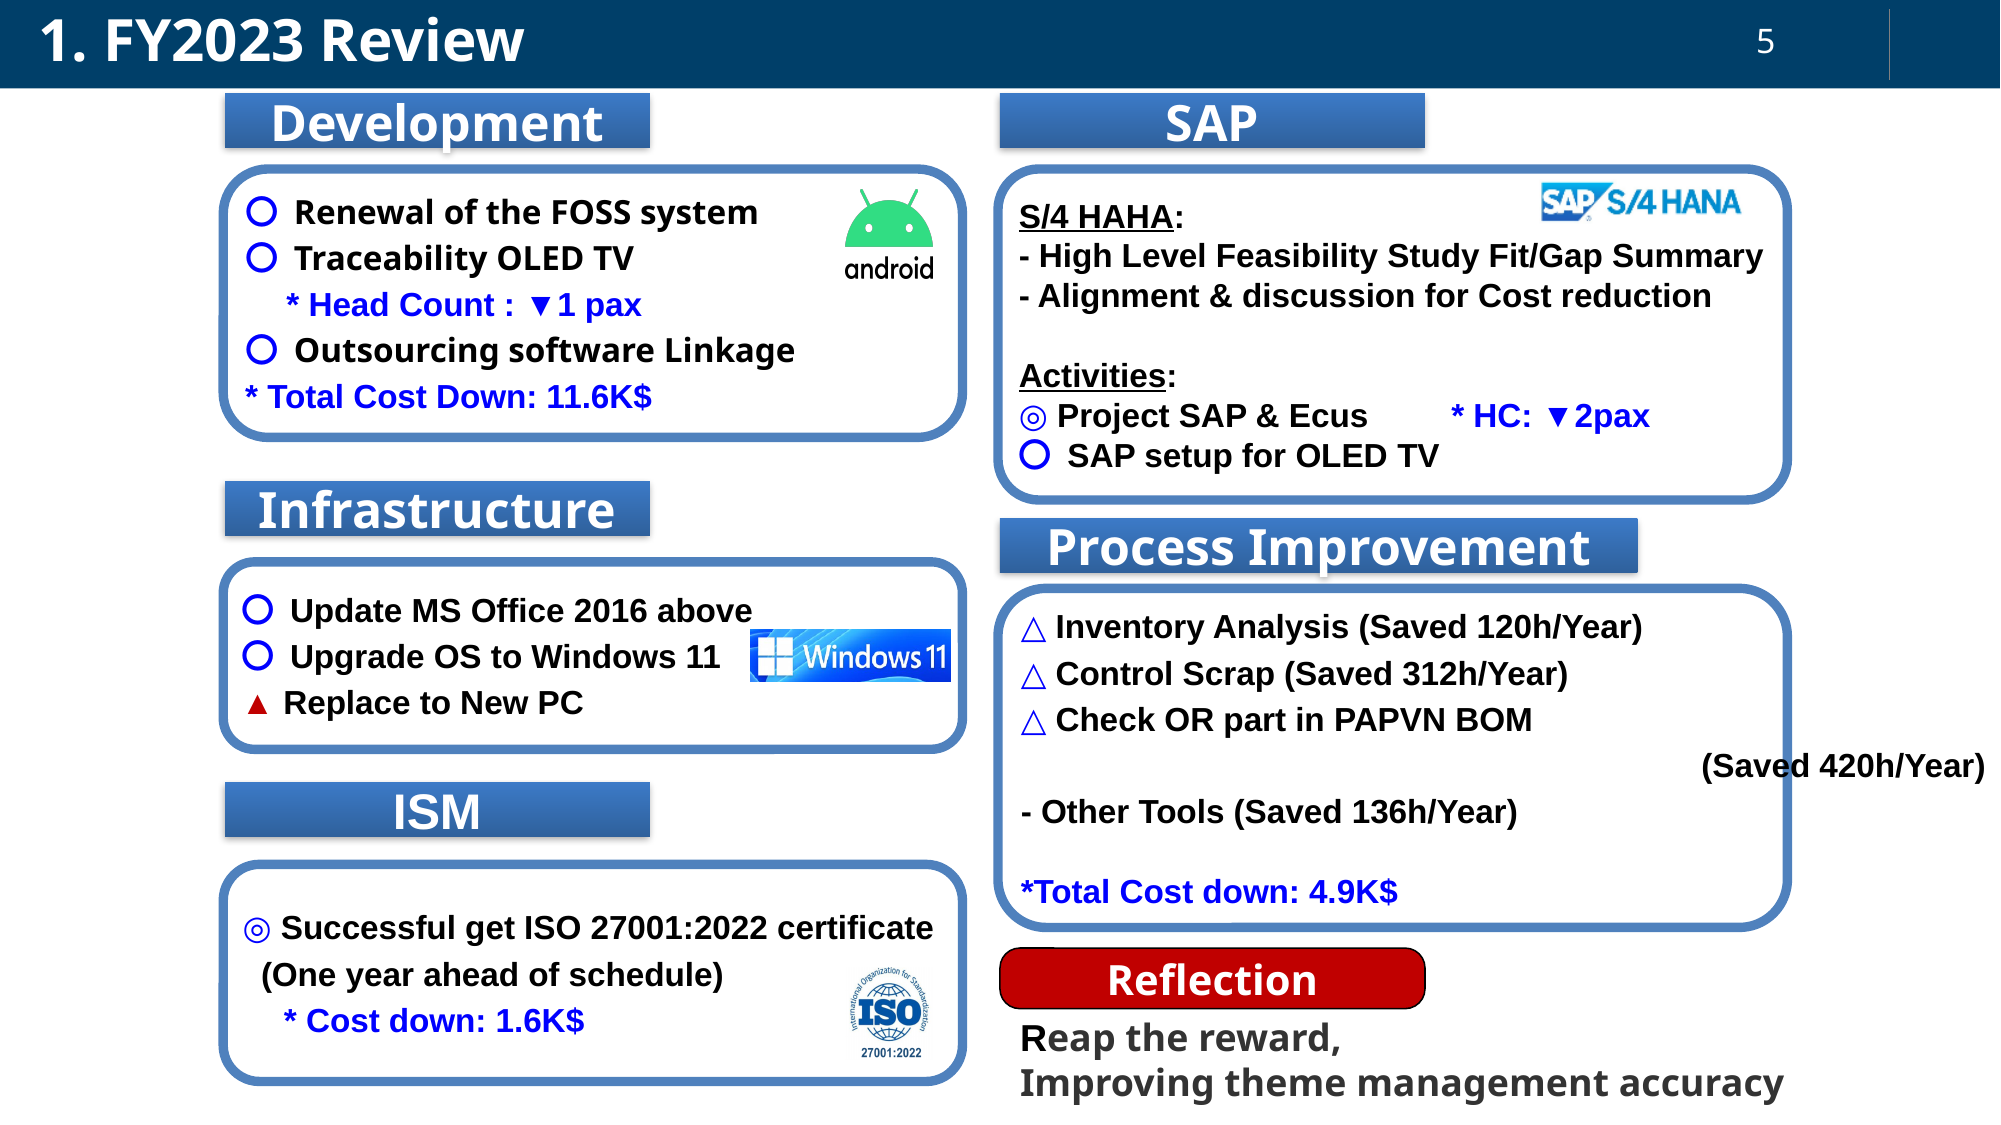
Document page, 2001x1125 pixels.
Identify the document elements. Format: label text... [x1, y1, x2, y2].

picture [1539, 179, 1744, 225]
text_box 5 [1724, 12, 1807, 76]
text_box Process Improvement [999, 518, 1638, 573]
text_box 〇 Renewal of the FOSS system 〇 Traceability OLED TV * Head Count : ▼1 pax 〇 Outsourcing software Linkage * Total Cost Down: 11.6K$ [223, 168, 963, 438]
picture [845, 967, 933, 1060]
text_box Infrastructure [225, 481, 650, 536]
picture [845, 189, 933, 279]
title 1. FY2023 Review [23, 0, 1890, 86]
text_box Reap the reward, Improving theme management accuracy [1005, 1006, 1803, 1112]
text_box SAP [999, 93, 1425, 148]
text_box ◎ Successful get ISO 27001:2022 certificate (One year ahead of schedule) * Cost down: 1.6K$ [223, 864, 963, 1082]
picture [749, 629, 951, 682]
text_box Development [225, 93, 650, 148]
text_box S/4 HAHA: - High Level Feasibility Study Fit/Gap Summary - Alignment & discussion for Cost reduction Activities: ◎ Project SAP & Ecus * HC: ▼2pax 〇 SAP setup for OLED TV [997, 168, 1788, 501]
text_box △ Inventory Analysis (Saved 120h/Year) △ Control Scrap (Saved 312h/Year) △ Check OR part in PAPVN BOM (Saved 420h/Year) - Other Tools (Saved 136h/Year) *Total Cost down: 4.9K$ [997, 588, 1788, 928]
text_box ISM [225, 782, 650, 837]
text_box Reflection [999, 948, 1426, 1009]
text_box 〇 Update MS Office 2016 above 〇 Upgrade OS to Windows 11 ▲ Replace to New PC [223, 561, 963, 750]
